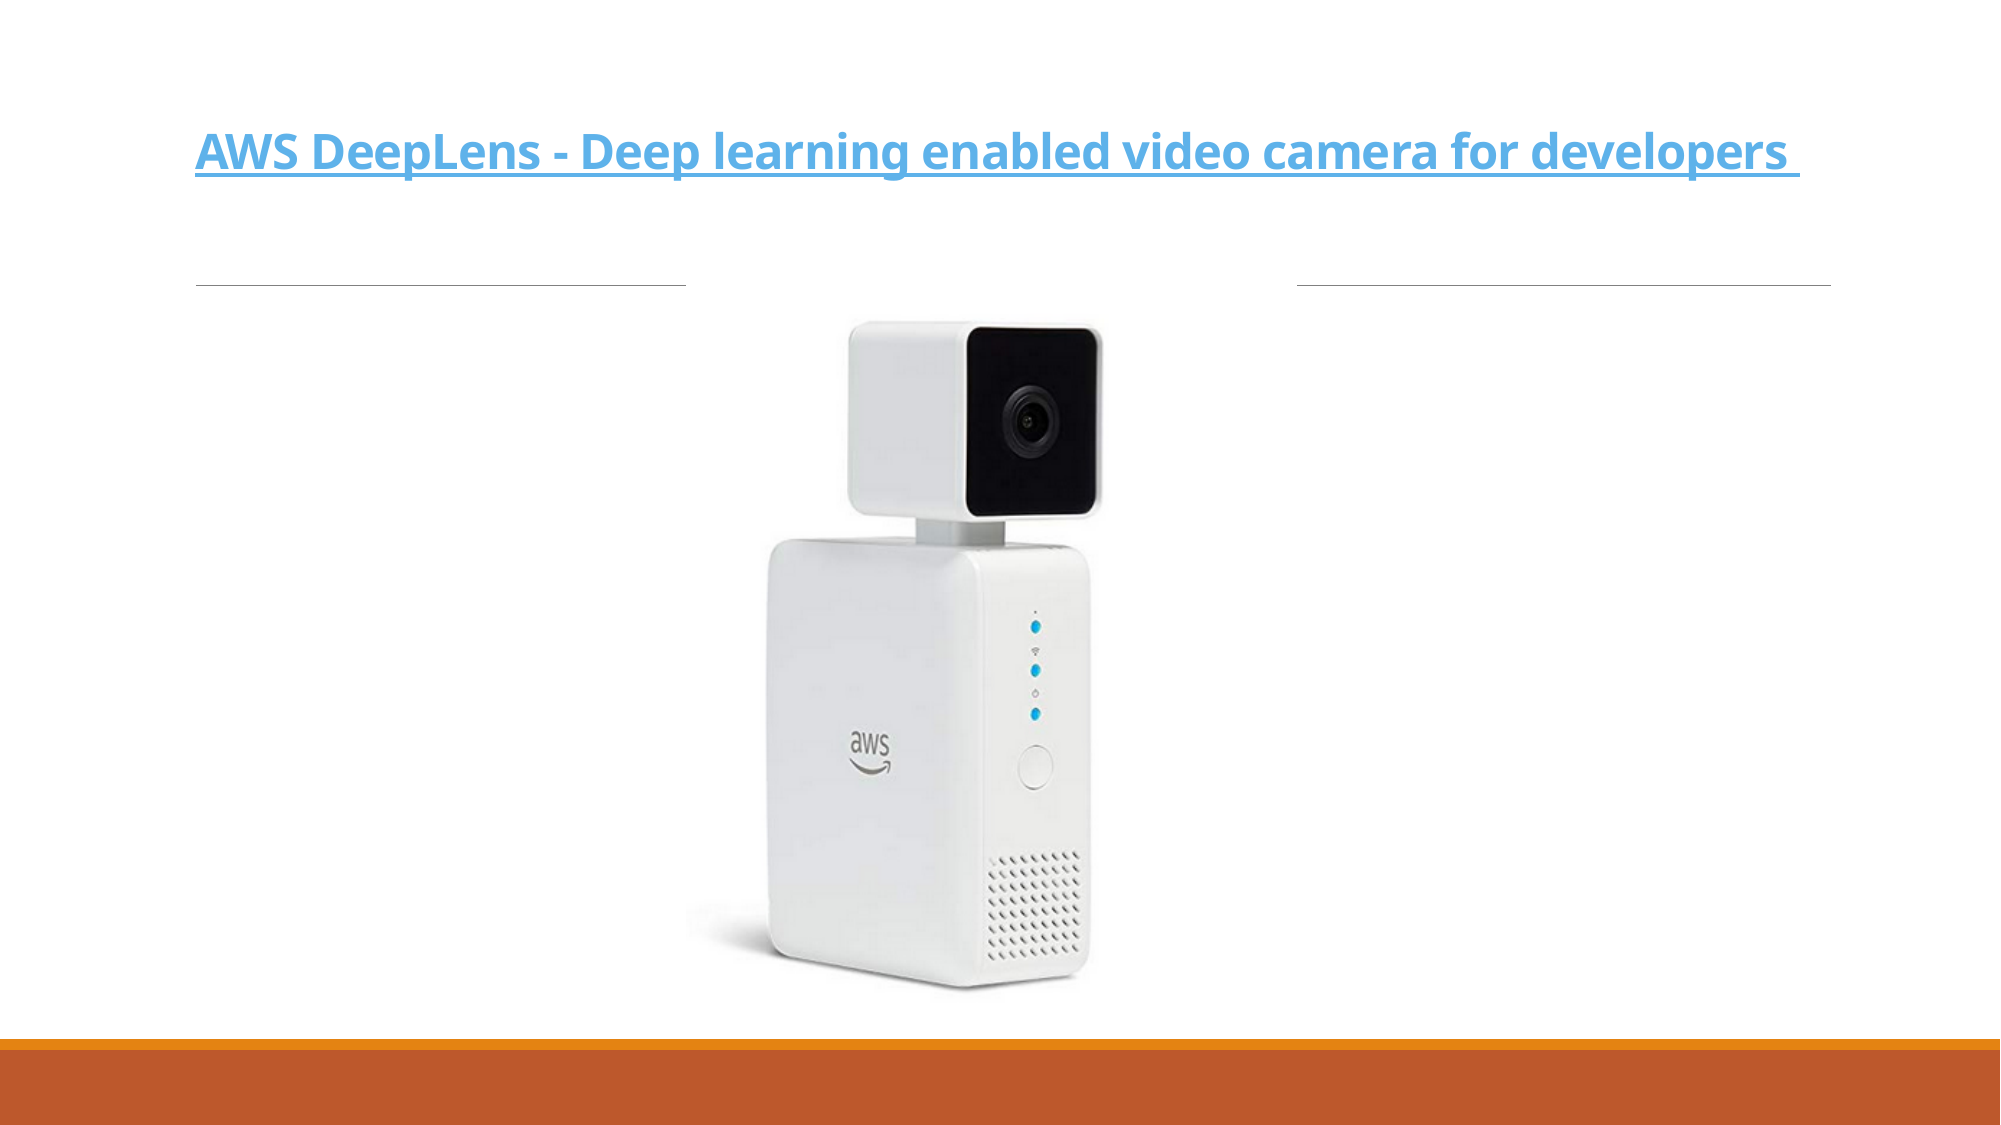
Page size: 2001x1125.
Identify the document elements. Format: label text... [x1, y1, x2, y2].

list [685, 259, 1298, 1030]
title AWS DeepLens - Deep learning enabled video camera for developers [180, 105, 1830, 189]
